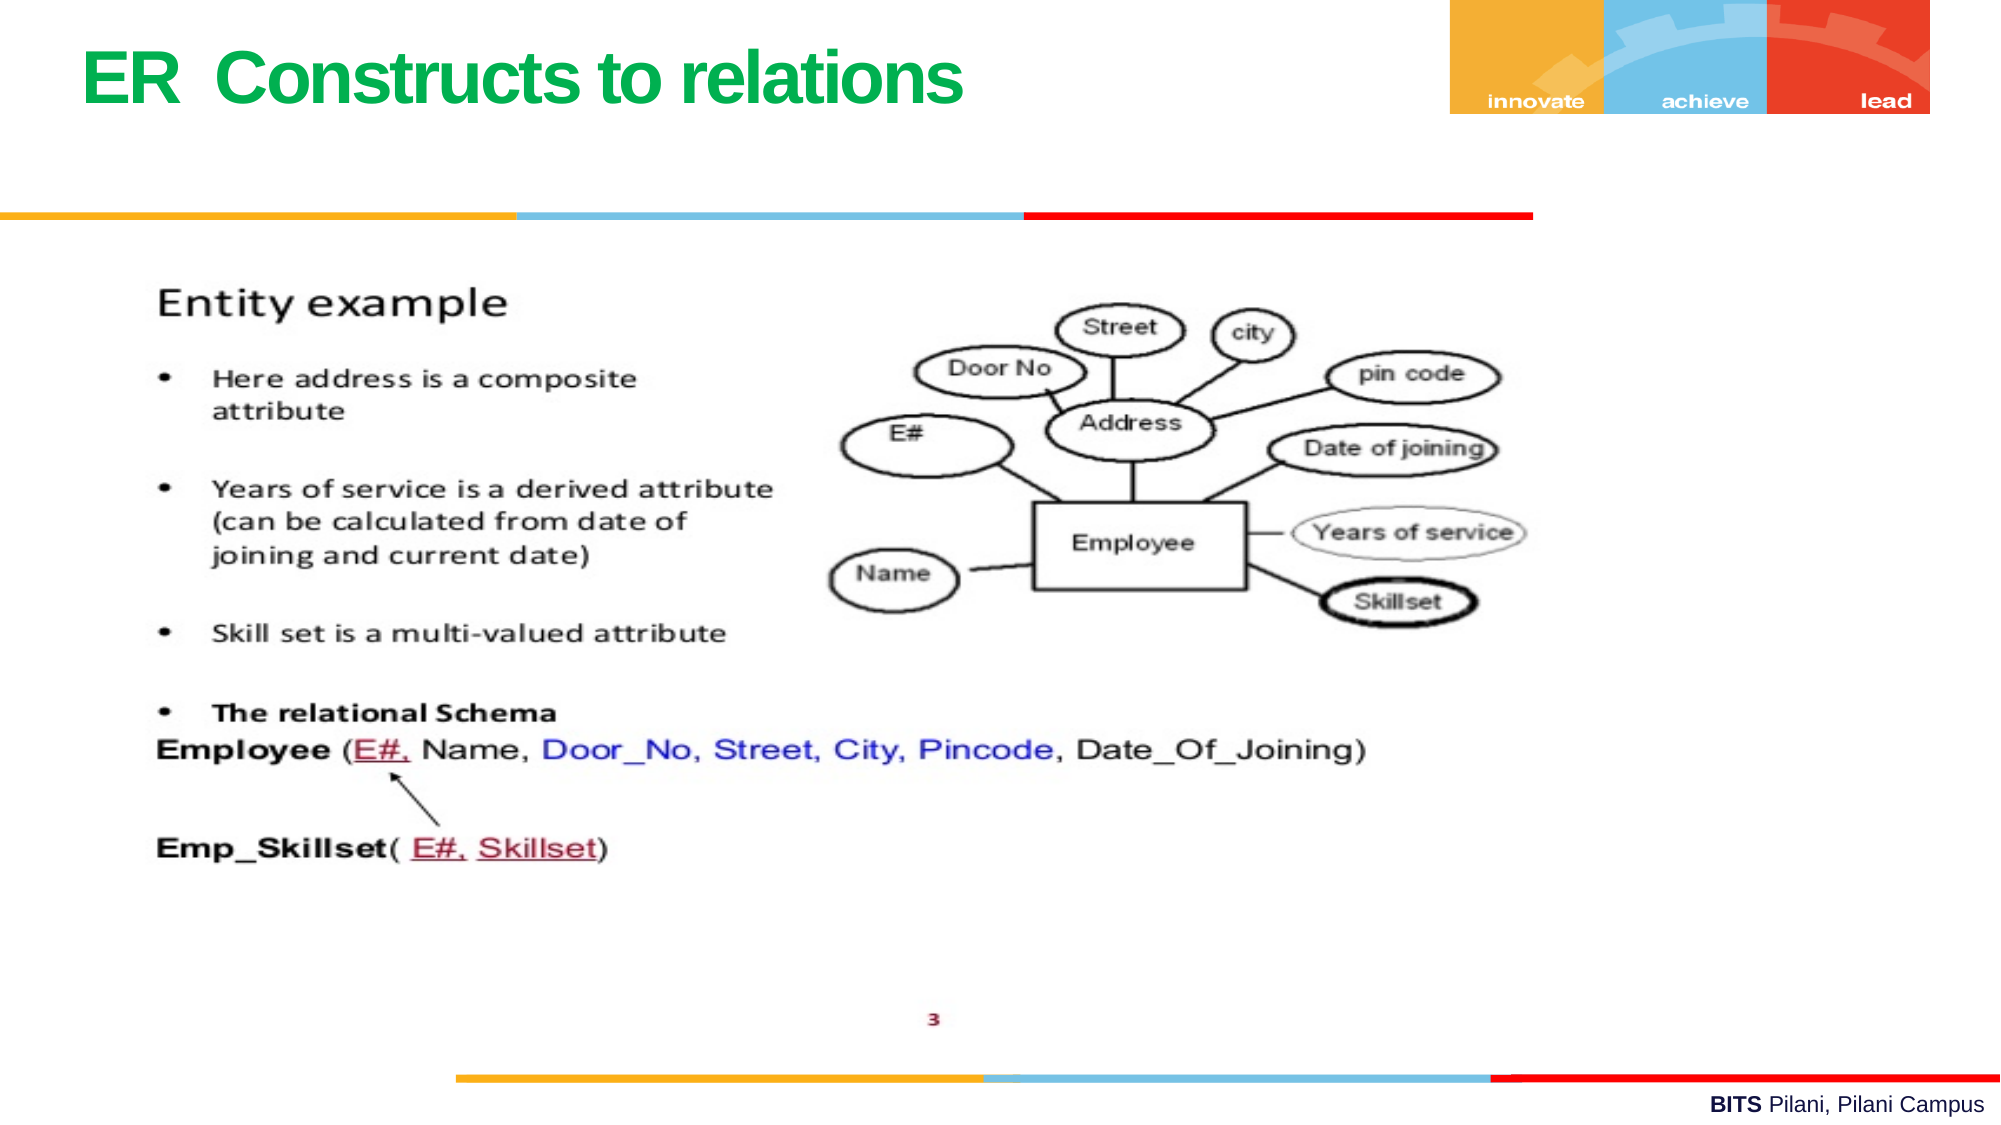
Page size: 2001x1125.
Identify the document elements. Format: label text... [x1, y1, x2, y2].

picture [1449, 0, 1930, 114]
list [90, 240, 1592, 1053]
list ER Constructs to relations [66, 24, 1450, 213]
